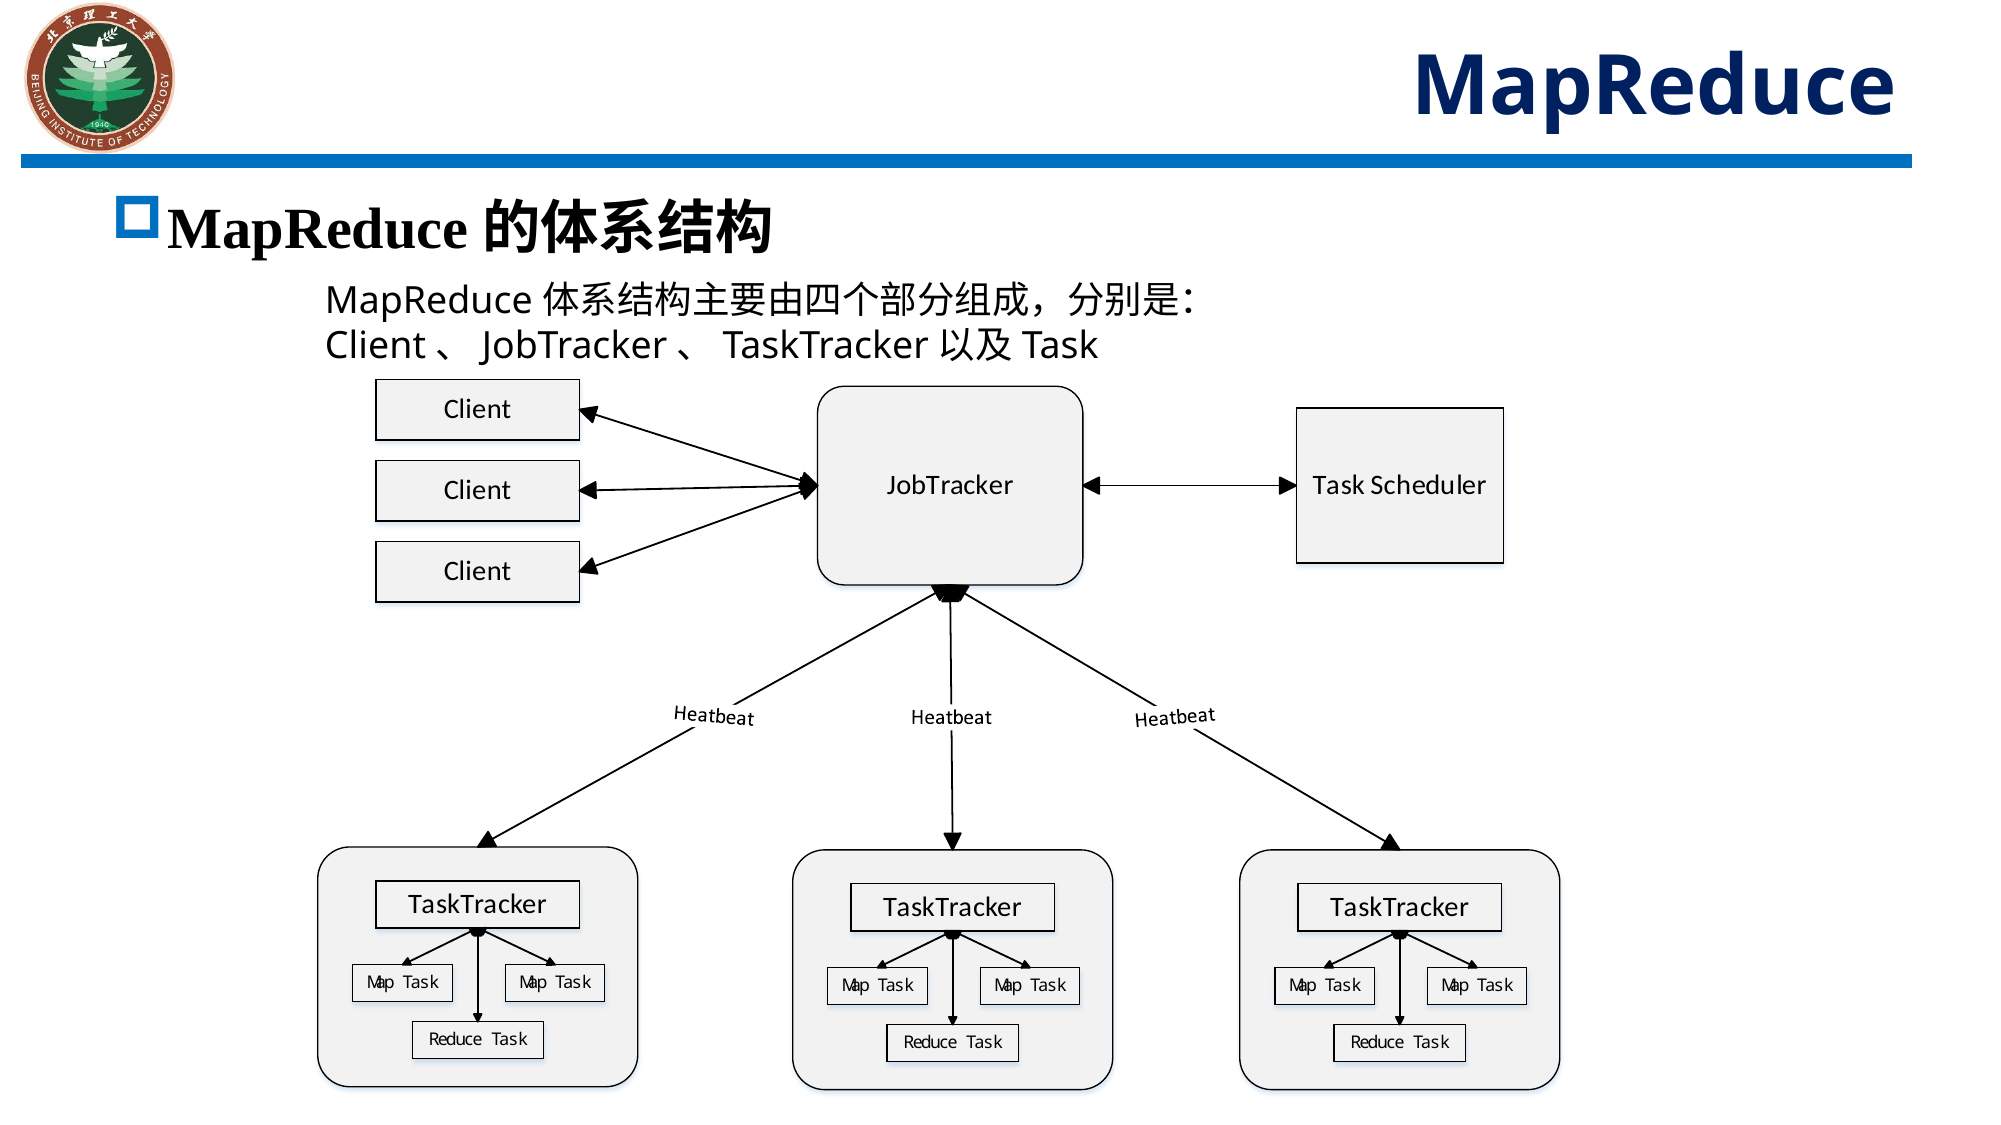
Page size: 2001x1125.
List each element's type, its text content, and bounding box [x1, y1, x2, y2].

text_box MapReduce体系结构主要由四个部分组成，分别是：Client、JobTracker、TaskTracker以及Task [310, 268, 1623, 374]
text_box MapReduce [962, 51, 1912, 139]
text_box [21, 154, 1912, 168]
text_box MapReduce的体系结构 [96, 182, 789, 268]
picture [21, 0, 178, 156]
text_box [310, 374, 1568, 1100]
